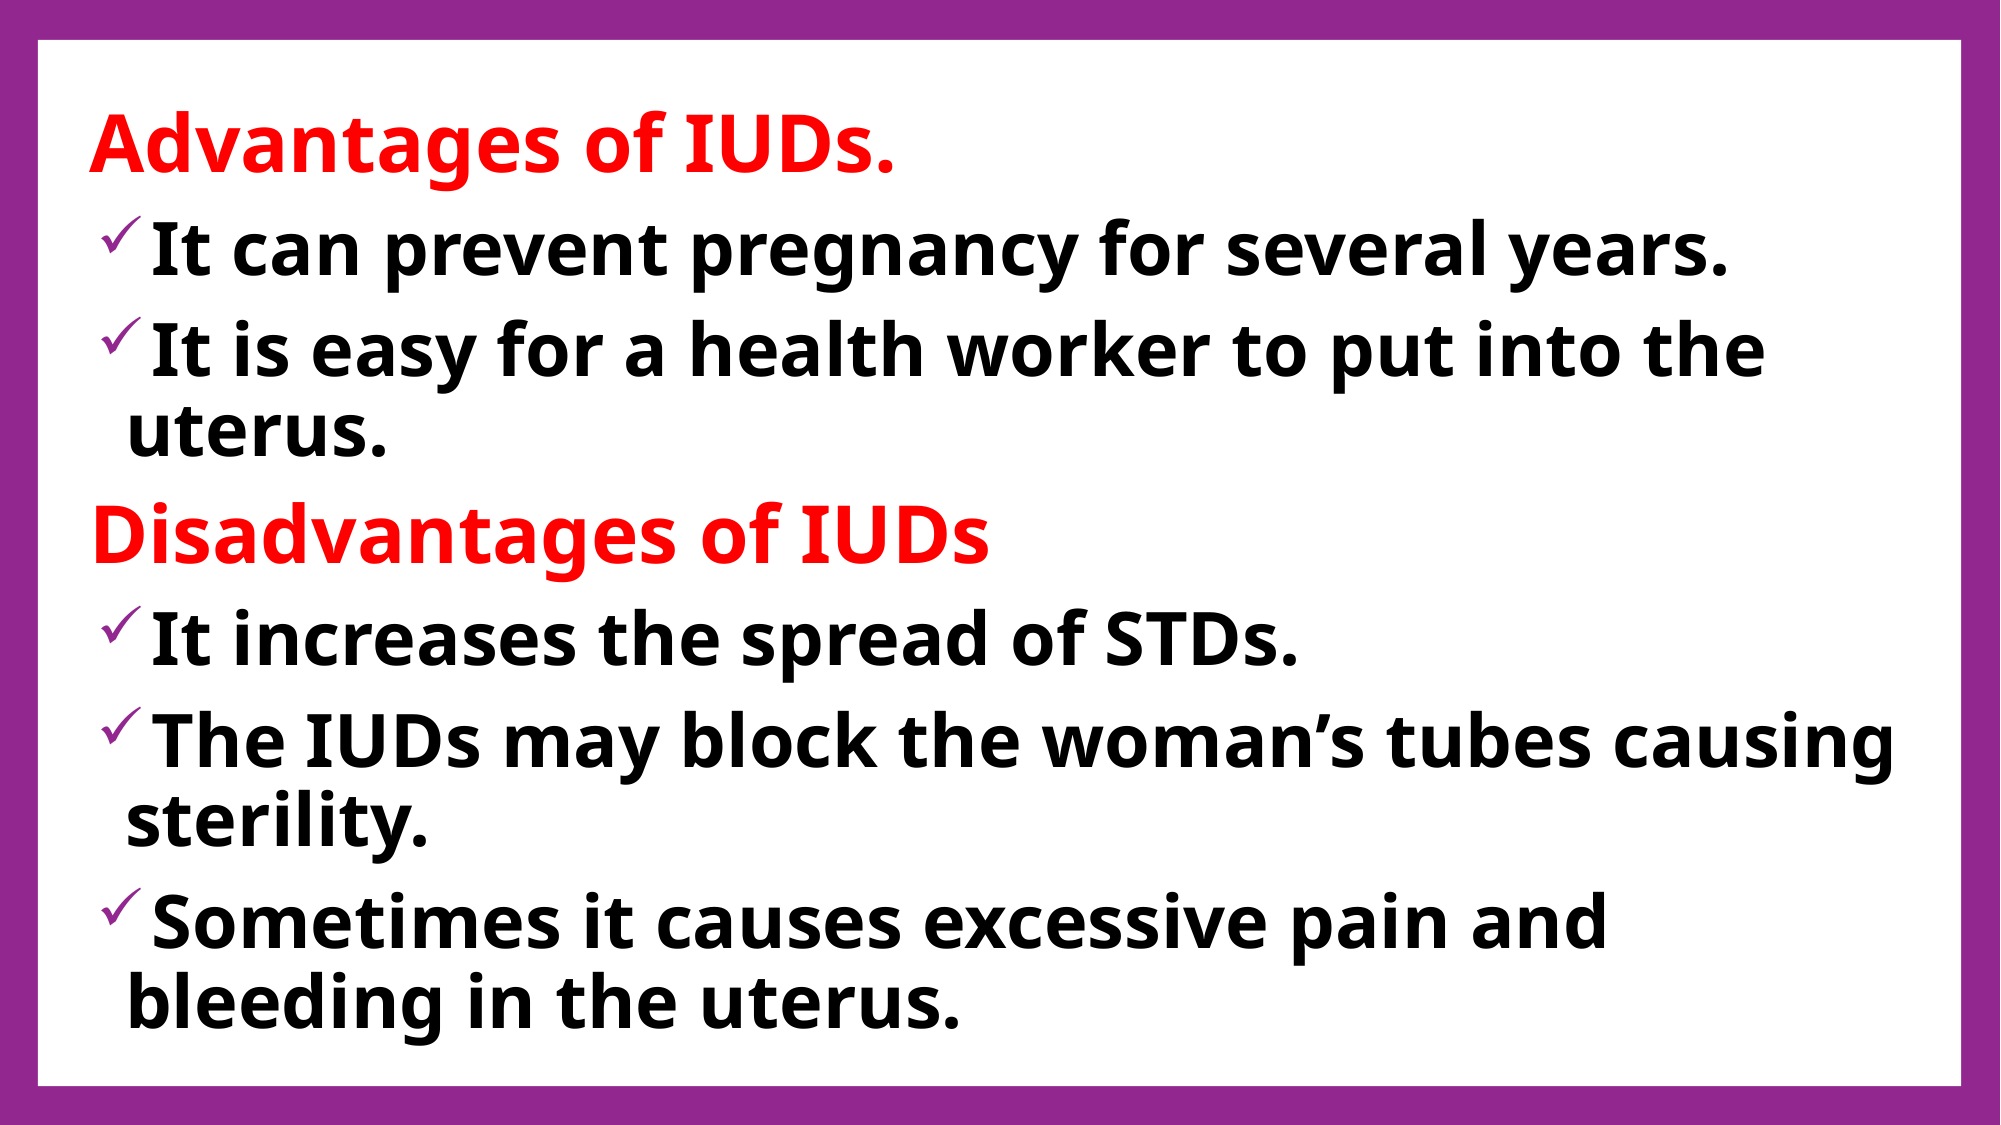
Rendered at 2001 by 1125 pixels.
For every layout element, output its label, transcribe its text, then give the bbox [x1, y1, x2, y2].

list Advantages of IUDs. It can prevent pregnancy for several years. It is easy for a health worker to put into the uterus. Disadvantages of IUDs It increases the spread of STDs. The IUDs may block the woman’s tubes causing sterility. Sometimes it causes excessive pain and bleeding in the uterus. [74, 96, 1940, 1052]
